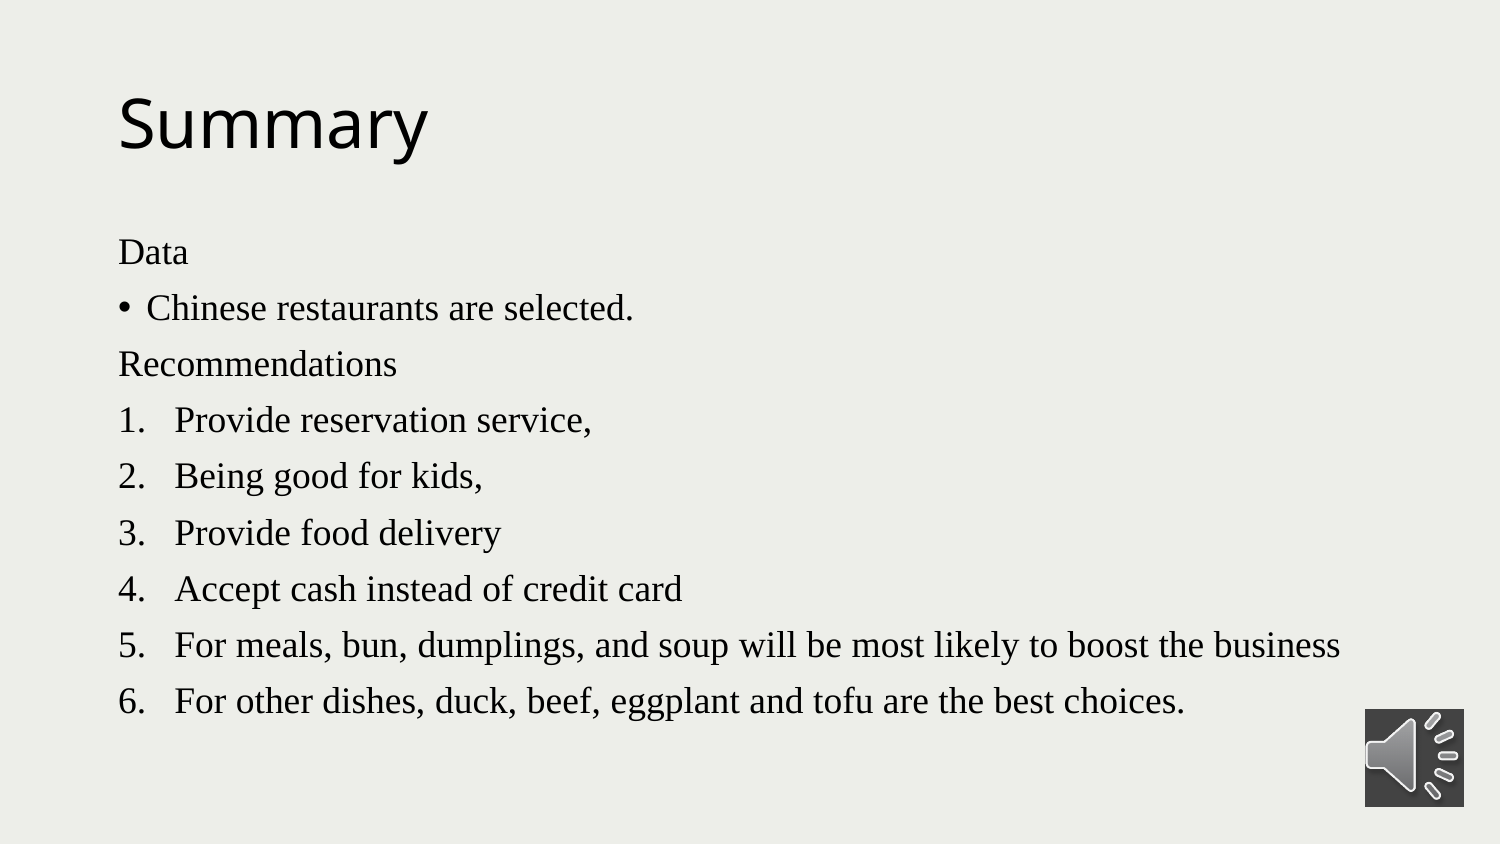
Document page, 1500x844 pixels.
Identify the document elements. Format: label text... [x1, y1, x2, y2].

picture [1364, 708, 1465, 809]
title Summary [103, 44, 1397, 208]
list Data Chinese restaurants are selected. Recommendations Provide reservation service, Being good for kids, Provide food delivery Accept cash instead of credit card For meals, bun, dumplings, and soup will be most likely to boost the business For other dishes, duck, beef, eggplant and tofu are the best choices. [103, 224, 1397, 760]
